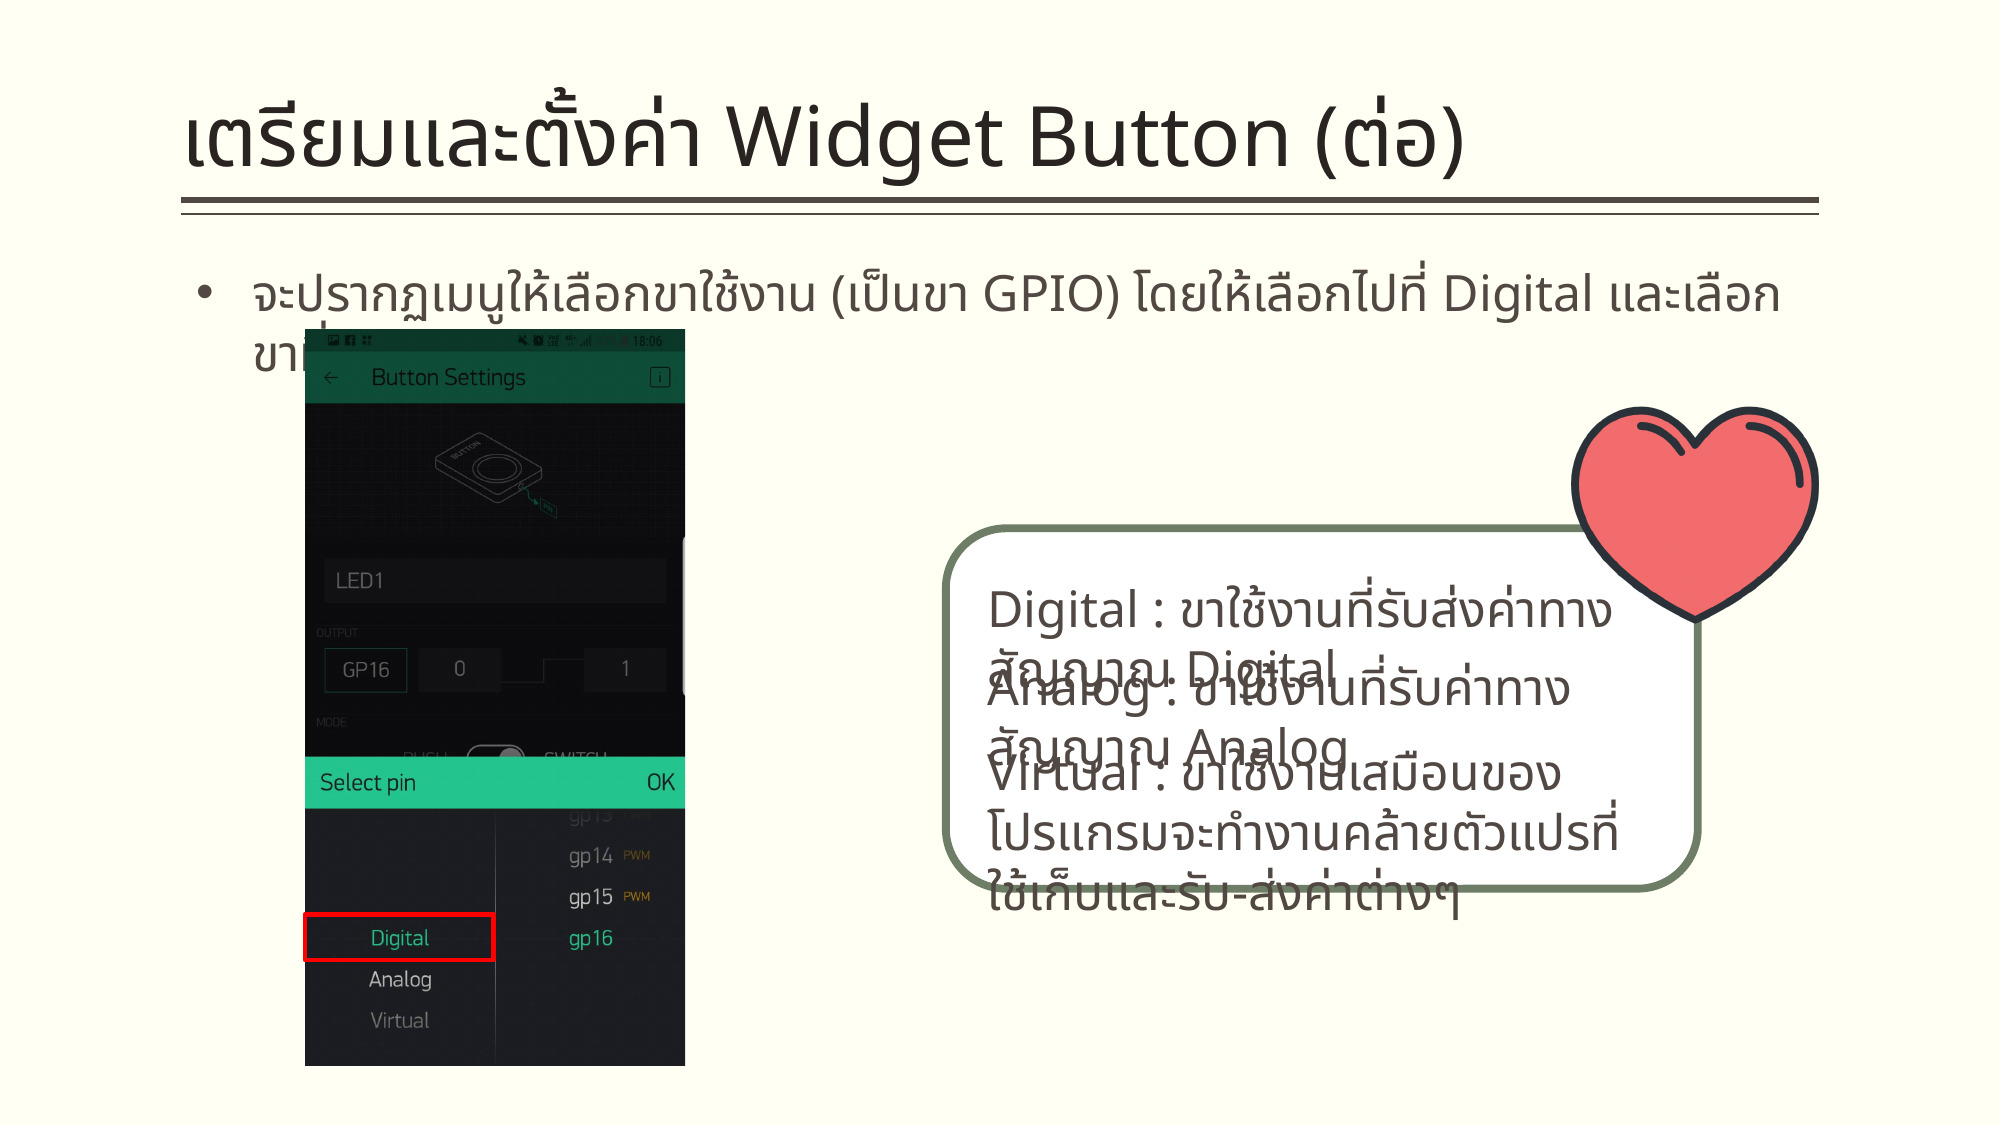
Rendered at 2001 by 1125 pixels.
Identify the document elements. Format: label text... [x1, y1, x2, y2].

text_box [945, 391, 1819, 889]
title เตรียมและตั้งค่า Widget Button (ต่อ) [181, 12, 1819, 193]
picture [305, 329, 686, 1066]
text_box จะปรากฏเมนูให้เลือกขาใช้งาน (เป็นขา GPIO) โดยให้เลือกไปที่ Digital และเลือกขาที่จะใช้งาน [181, 253, 1819, 389]
